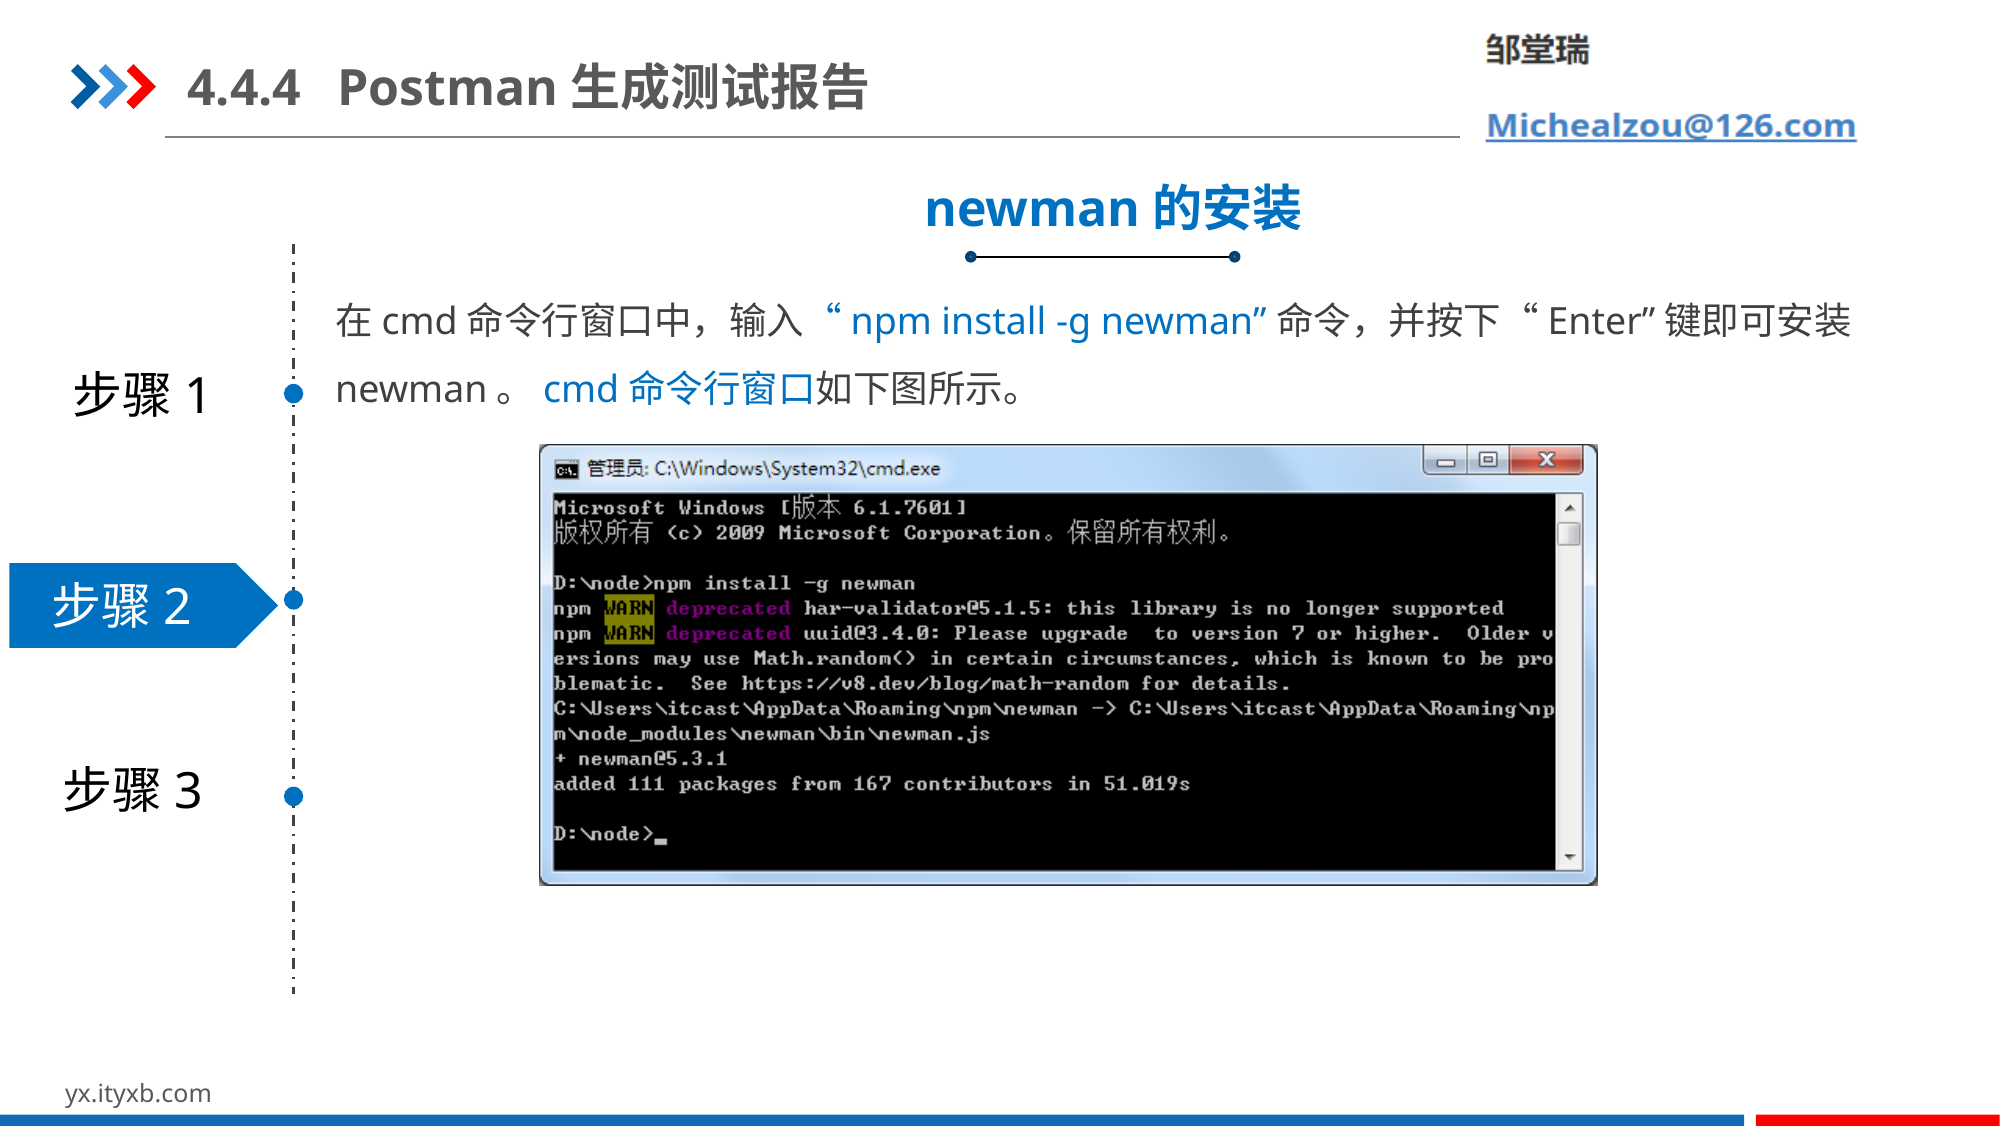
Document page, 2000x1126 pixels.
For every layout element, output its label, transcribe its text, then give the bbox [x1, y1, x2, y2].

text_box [0, 562, 279, 648]
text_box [966, 252, 1239, 261]
picture [1460, 0, 1898, 145]
text_box 步骤3 [0, 751, 267, 826]
picture [538, 444, 1598, 886]
text_box [281, 785, 289, 808]
text_box [297, 588, 306, 612]
text_box [281, 382, 289, 405]
text_box 在cmd命令行窗口中，输入“npm install -g newman”命令，并按下“Enter”键即可安装newman。cmd命令行窗口如下图所示。 [320, 267, 1949, 417]
text_box 4.4.4 Postman生成测试报告 [187, 43, 929, 127]
text_box [297, 382, 306, 405]
text_box 步骤1 [9, 355, 277, 431]
text_box [297, 785, 306, 808]
text_box [283, 589, 289, 611]
text_box newman的安装 [846, 169, 1381, 245]
